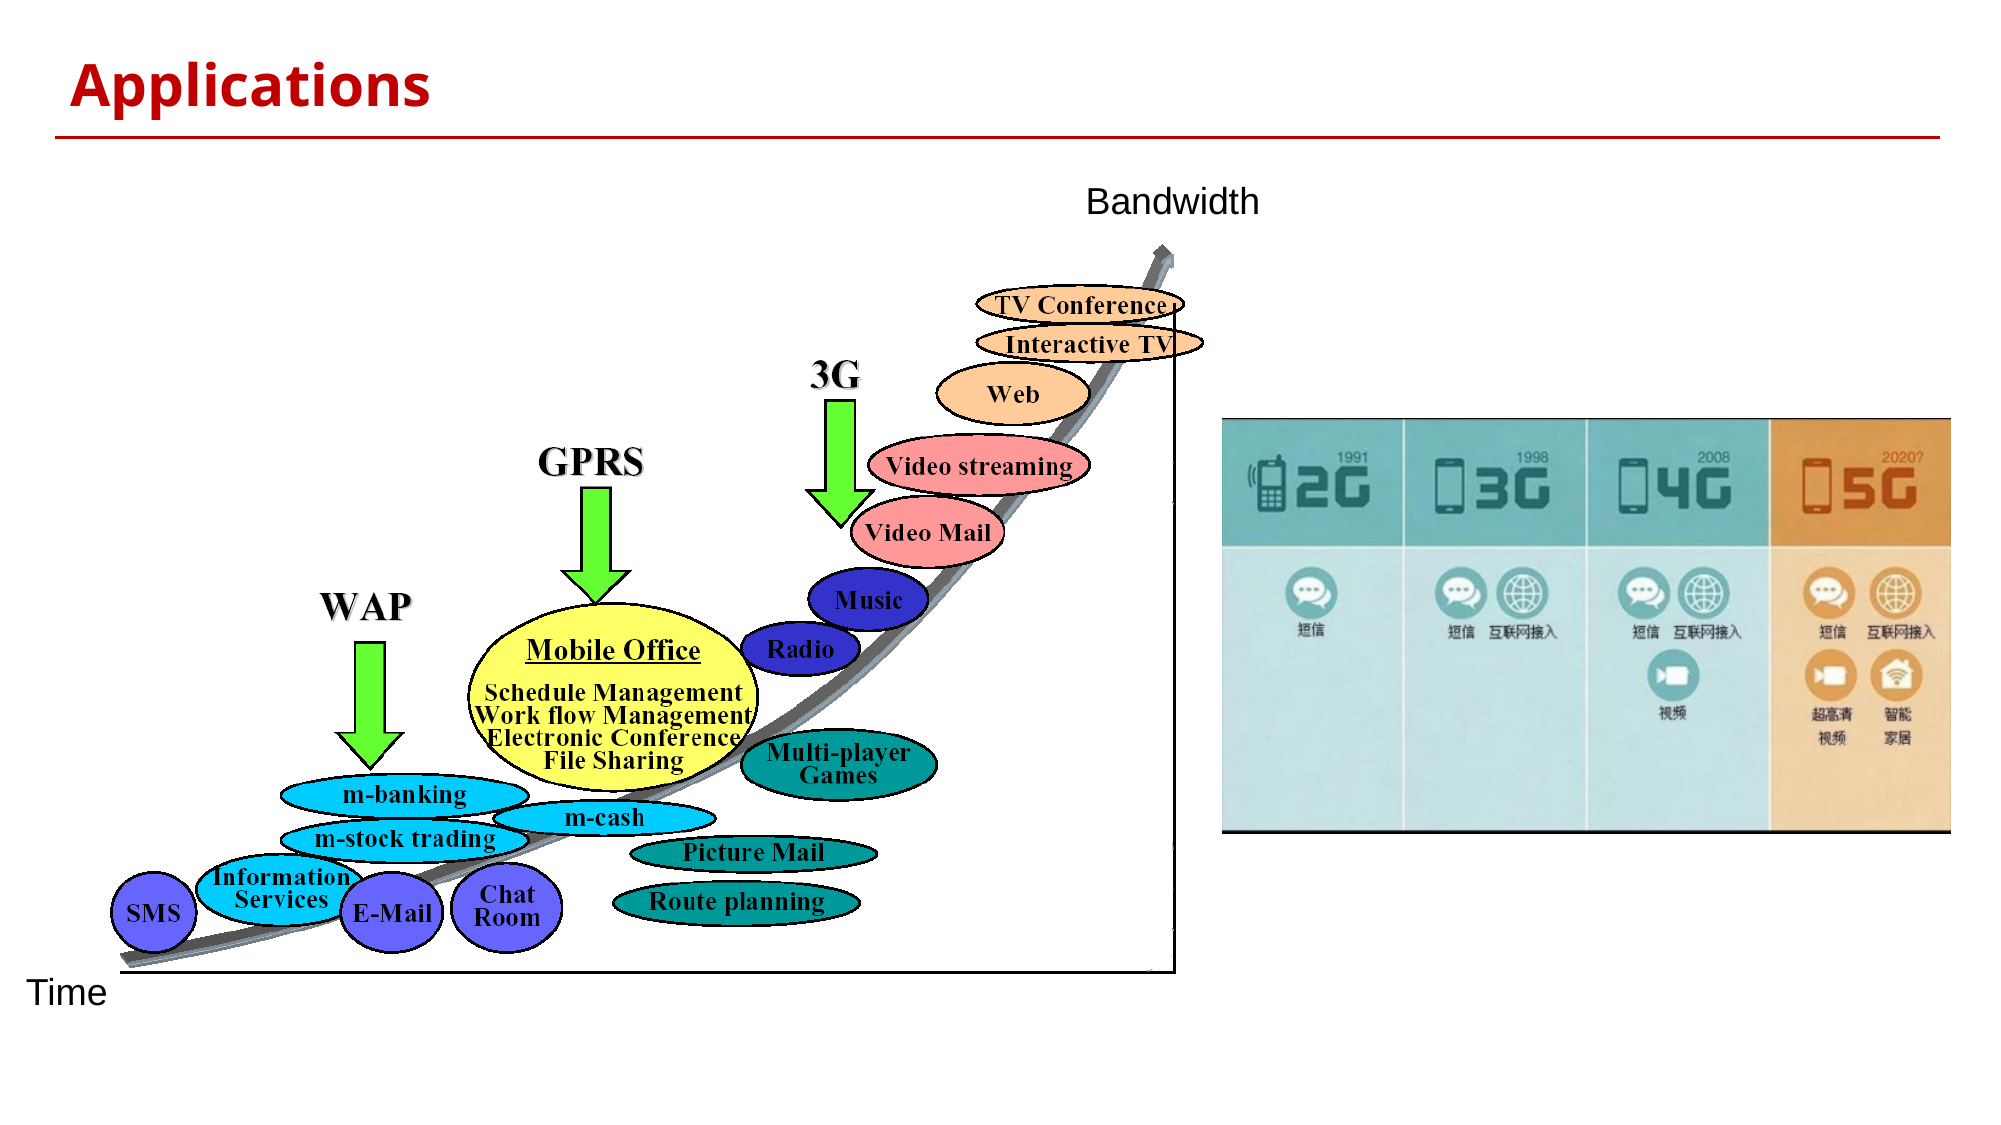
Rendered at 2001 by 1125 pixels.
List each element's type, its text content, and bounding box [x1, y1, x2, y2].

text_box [1222, 418, 1951, 834]
picture [73, 239, 1210, 981]
text_box Time [0, 960, 185, 1021]
text_box Applications [55, 48, 1781, 127]
text_box Bandwidth [1064, 169, 1282, 230]
